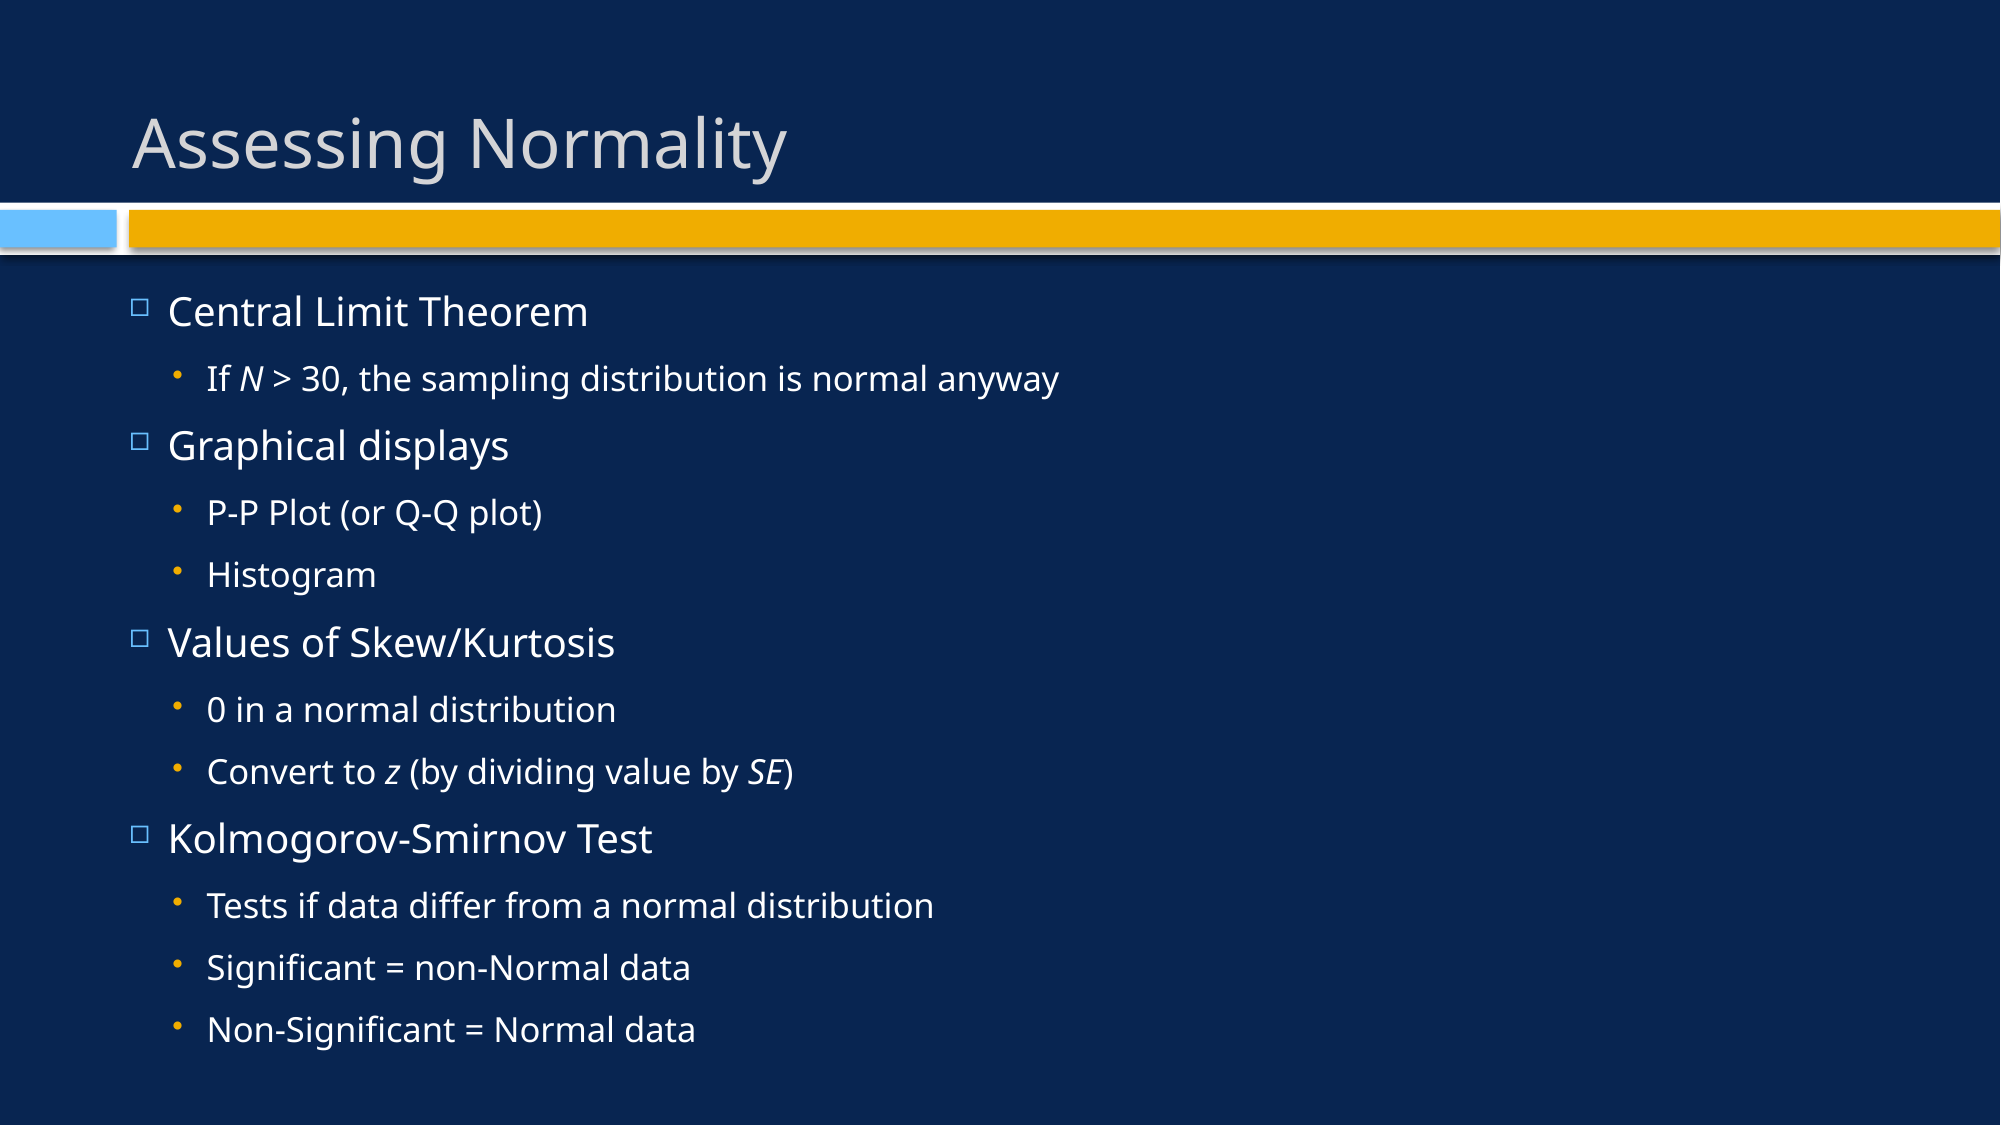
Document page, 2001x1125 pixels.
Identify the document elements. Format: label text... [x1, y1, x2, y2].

title Assessing Normality [117, 77, 1212, 204]
list Central Limit Theorem If N > 30, the sampling distribution is normal anyway Graphical displays P-P Plot (or Q-Q plot) Histogram Values of Skew/Kurtosis 0 in a normal distribution Convert to z (by dividing value by SE) Kolmogorov-Smirnov Test Tests if data differ from a normal distribution Significant = non-Normal data Non-Significant = Normal data [113, 278, 1934, 1062]
